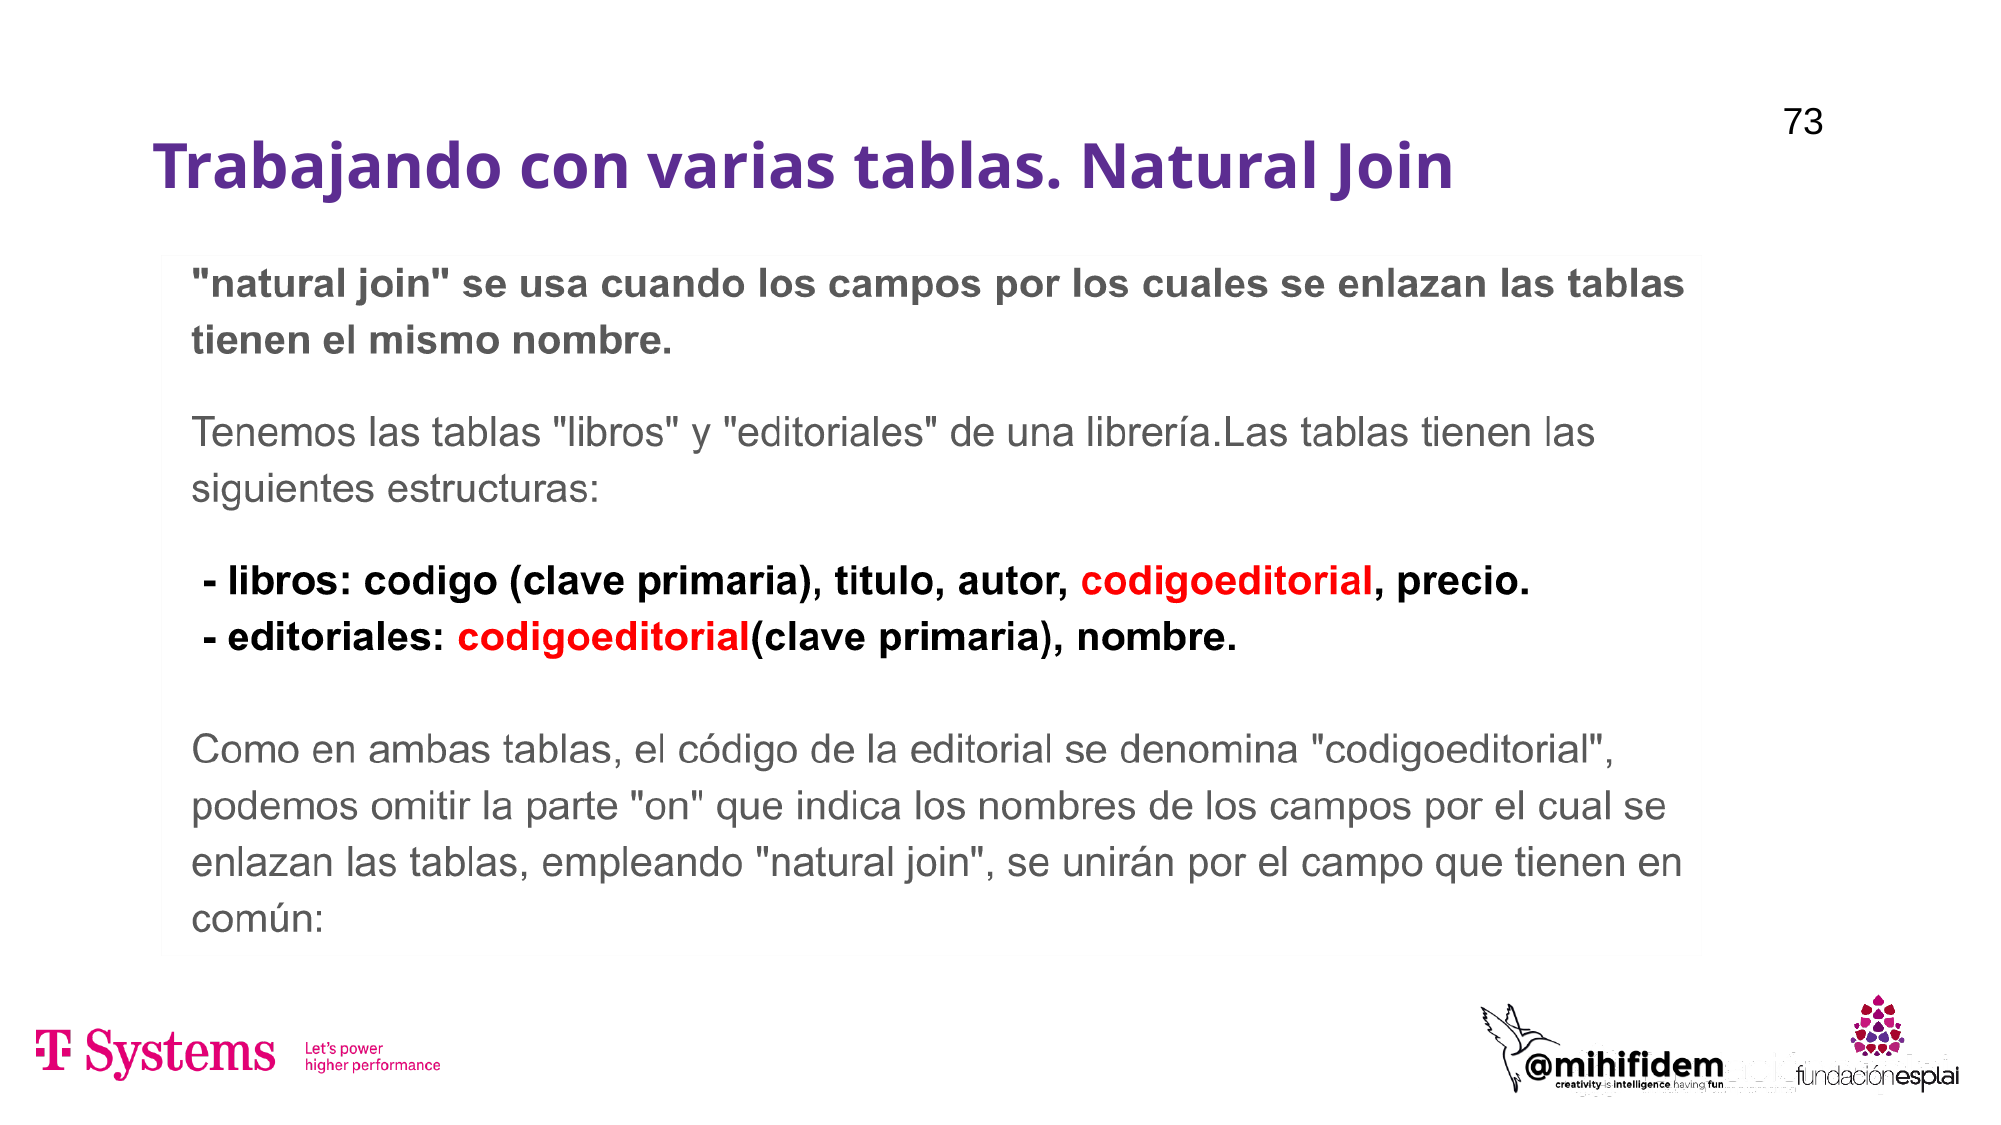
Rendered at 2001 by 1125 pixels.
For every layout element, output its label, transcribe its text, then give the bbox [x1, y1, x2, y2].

text_box 73 [1767, 89, 1863, 150]
picture [161, 255, 1702, 957]
picture [1472, 986, 1965, 1103]
text_box Trabajando con varias tablas. Natural Join [137, 59, 1863, 278]
picture [36, 1027, 440, 1081]
